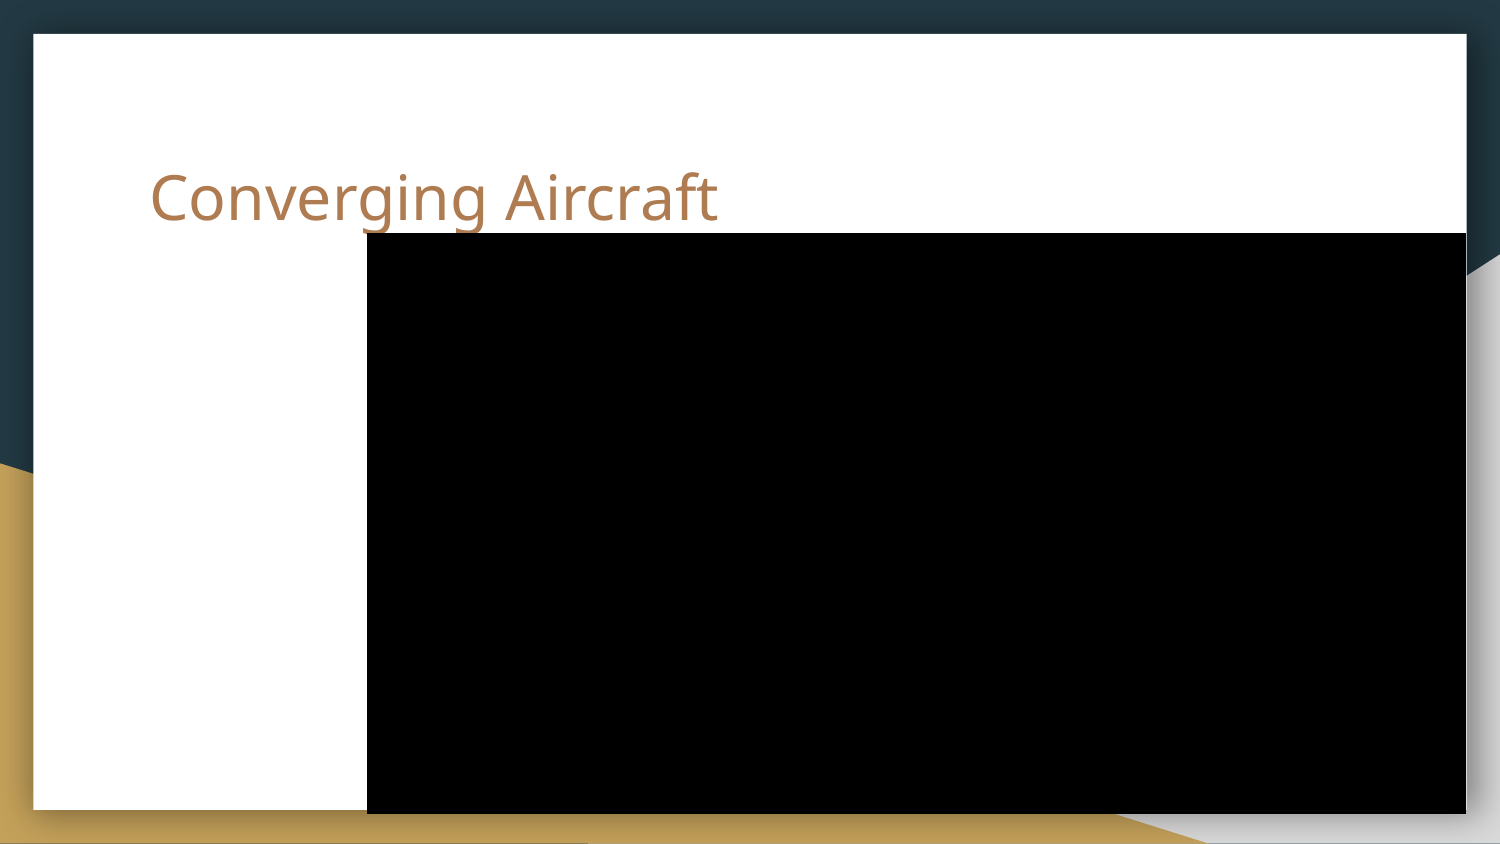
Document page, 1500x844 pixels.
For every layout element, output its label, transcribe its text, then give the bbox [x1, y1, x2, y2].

title Converging Aircraft [134, 138, 1366, 296]
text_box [366, 232, 1467, 816]
